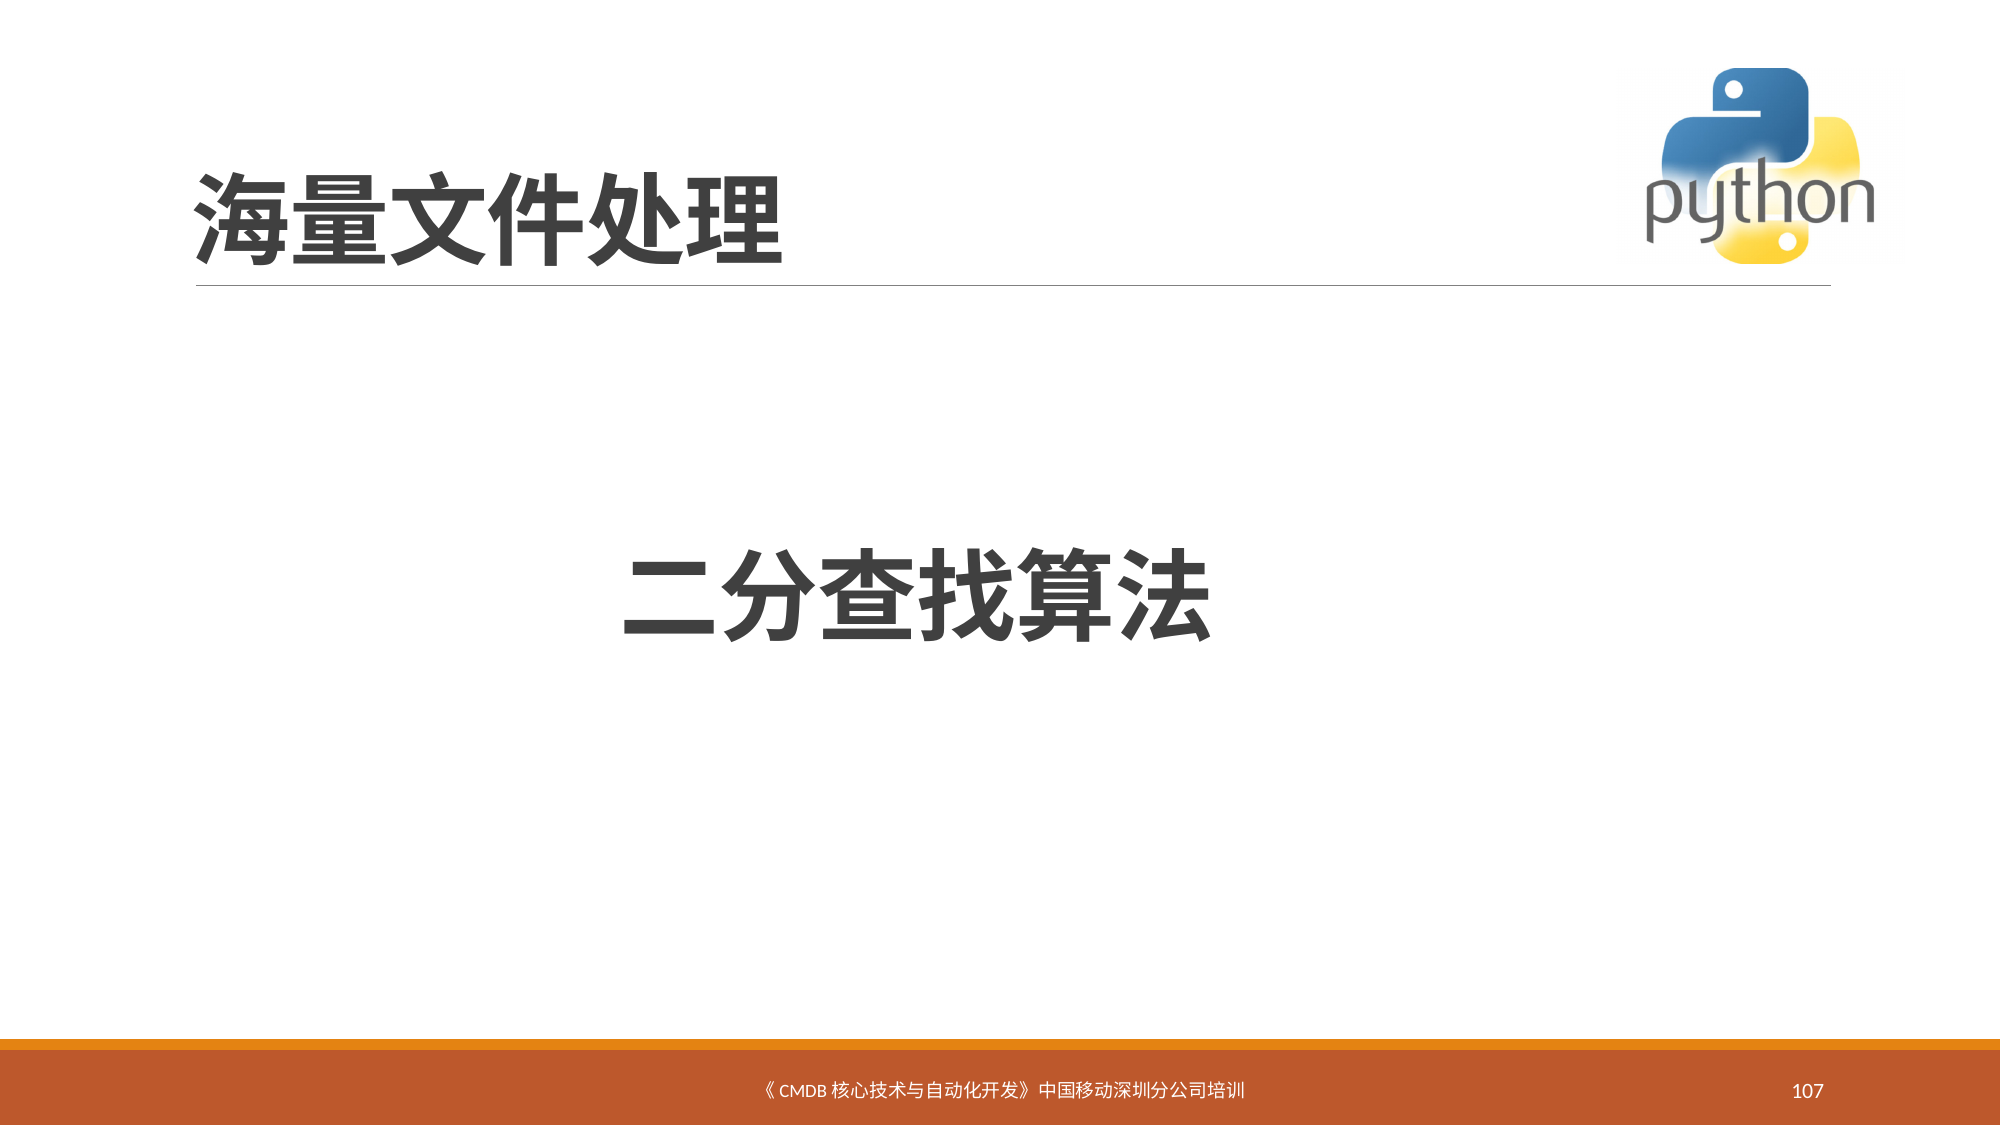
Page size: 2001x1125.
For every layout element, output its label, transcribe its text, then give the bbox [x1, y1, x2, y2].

slide_number 107 [1624, 1059, 1840, 1120]
footer 《CMDB核心技术与自动化开发》中国移动深圳分公司培训 [604, 1059, 1396, 1120]
text_box 海量文件处理 [175, 46, 1826, 285]
picture [1616, 68, 1906, 264]
title 二分查找算法 [604, 423, 2000, 662]
